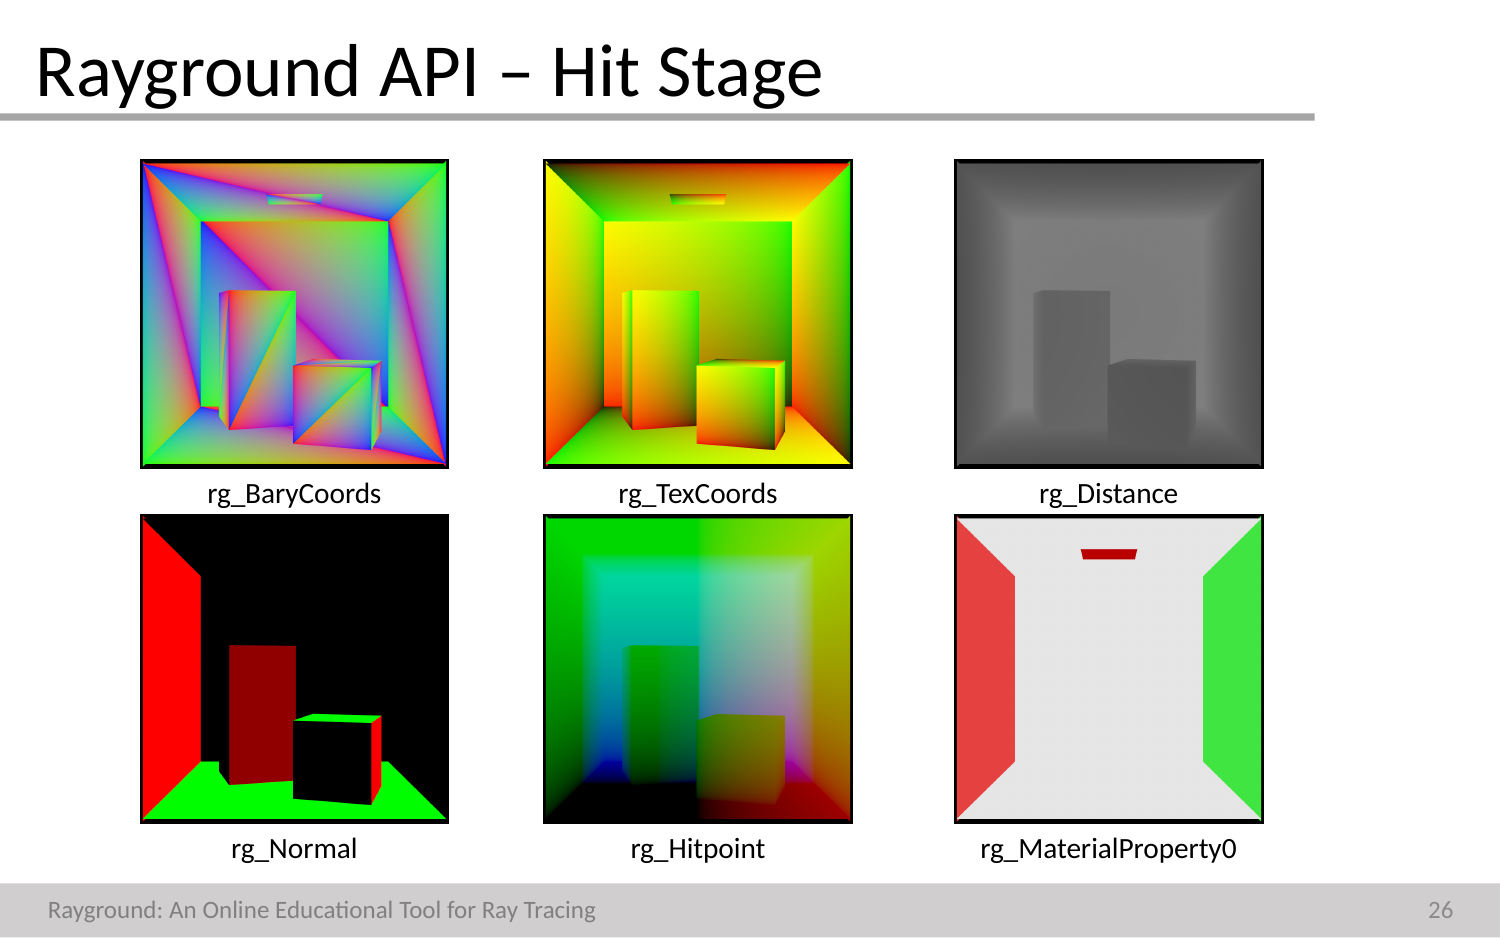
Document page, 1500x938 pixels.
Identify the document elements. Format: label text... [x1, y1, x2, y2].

text_box rg_TexCoords [543, 469, 853, 514]
picture [139, 159, 449, 469]
picture [543, 514, 853, 824]
picture [139, 514, 449, 824]
slide_number 26 [1350, 883, 1469, 934]
title Rayground API – Hit Stage [20, 0, 1315, 146]
picture [954, 514, 1264, 824]
picture [543, 159, 853, 469]
picture [954, 159, 1264, 469]
text_box rg_Distance [954, 469, 1264, 514]
text_box rg_BaryCoords [139, 469, 449, 514]
text_box rg_Hitpoint [543, 824, 853, 870]
text_box rg_MaterialProperty0 [954, 824, 1264, 870]
text_box rg_Normal [139, 824, 449, 870]
footer Rayground: An Online Educational Tool for Ray Tracing [32, 883, 1341, 934]
